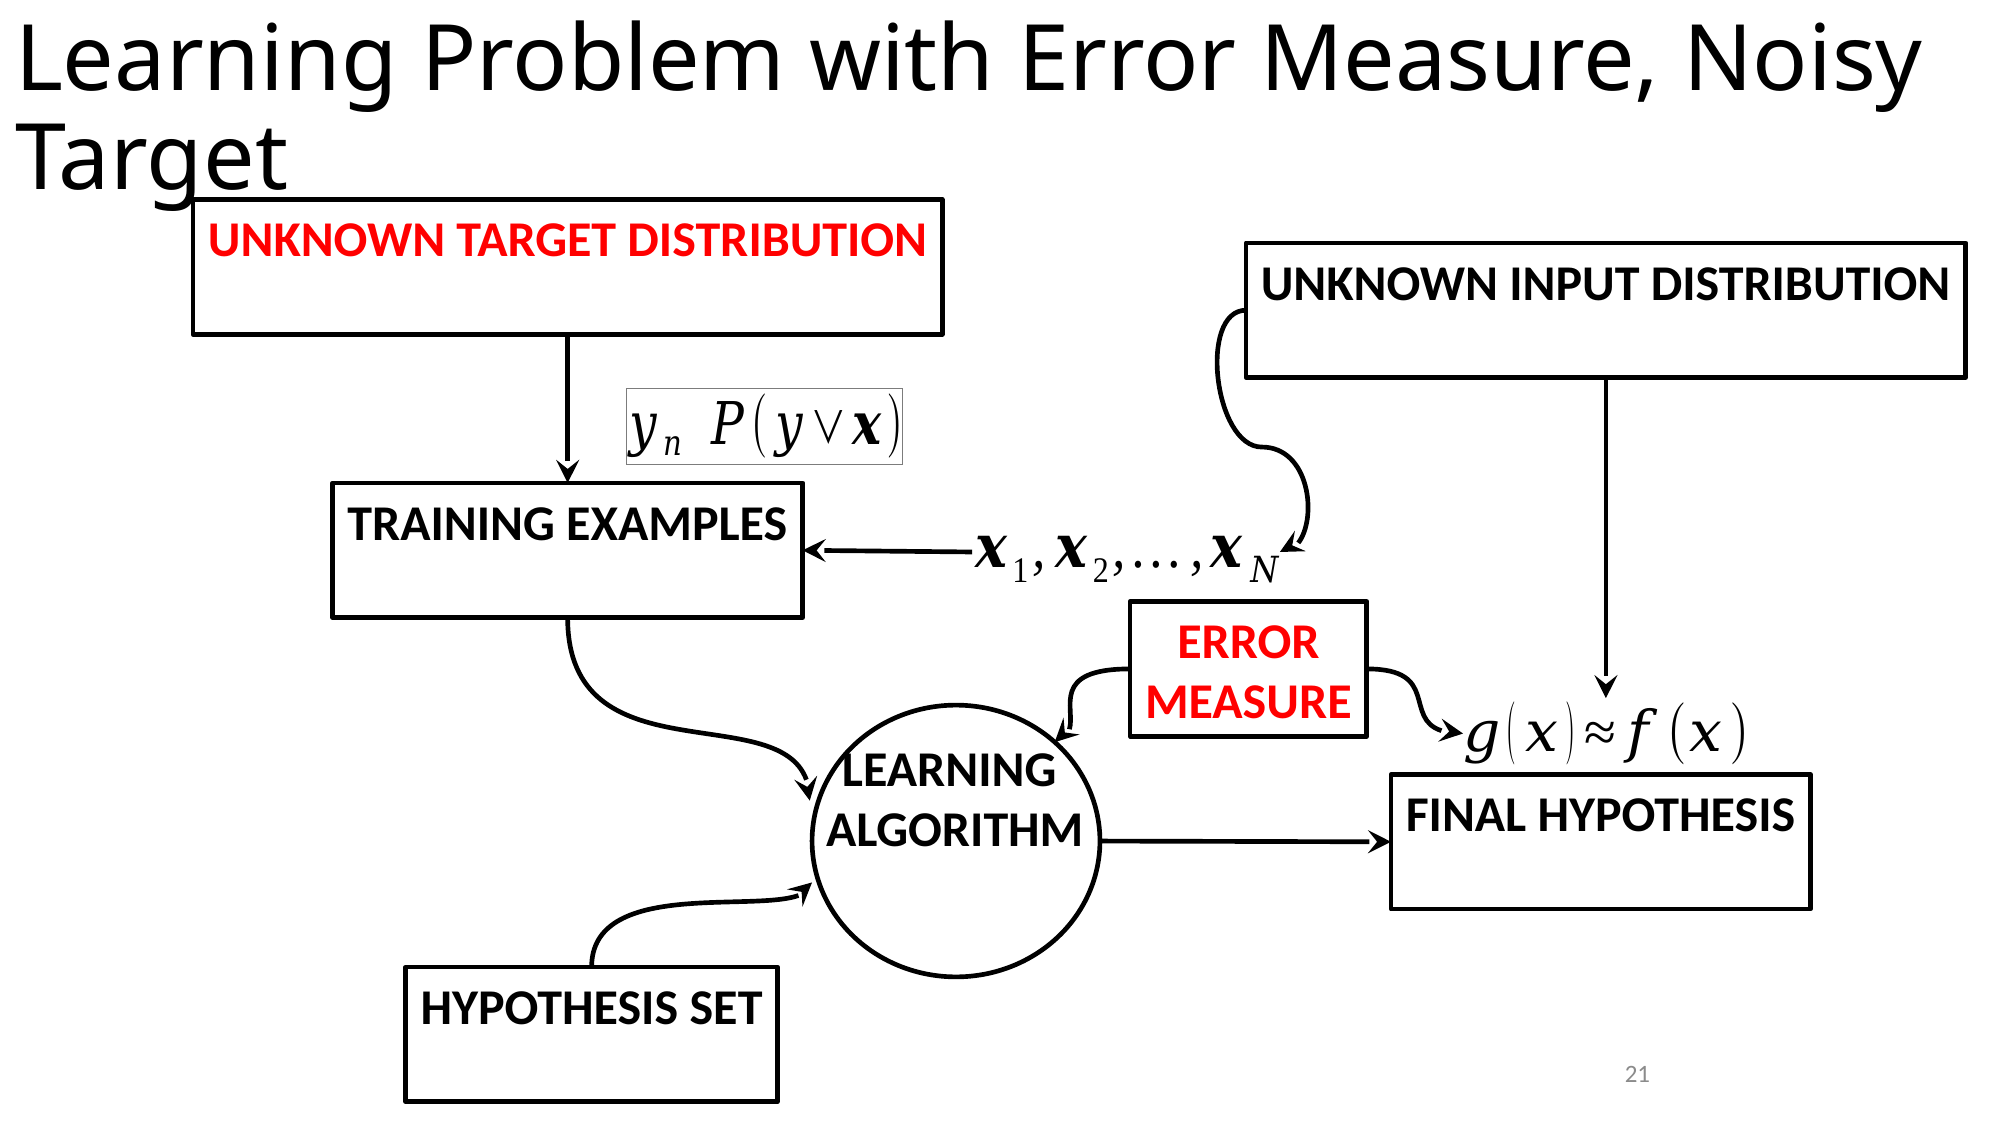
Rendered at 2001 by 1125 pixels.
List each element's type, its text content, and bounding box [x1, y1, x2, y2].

text_box [811, 704, 1101, 978]
title Learning Problem with Error Measure, Noisy Target [0, 1, 2000, 220]
slide_number 21 [1412, 1042, 1863, 1103]
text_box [1054, 669, 1129, 743]
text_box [1243, 311, 1280, 553]
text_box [659, 814, 745, 1035]
text_box ERROR MEASURE [1130, 601, 1367, 737]
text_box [1367, 669, 1464, 734]
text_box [598, 588, 780, 831]
